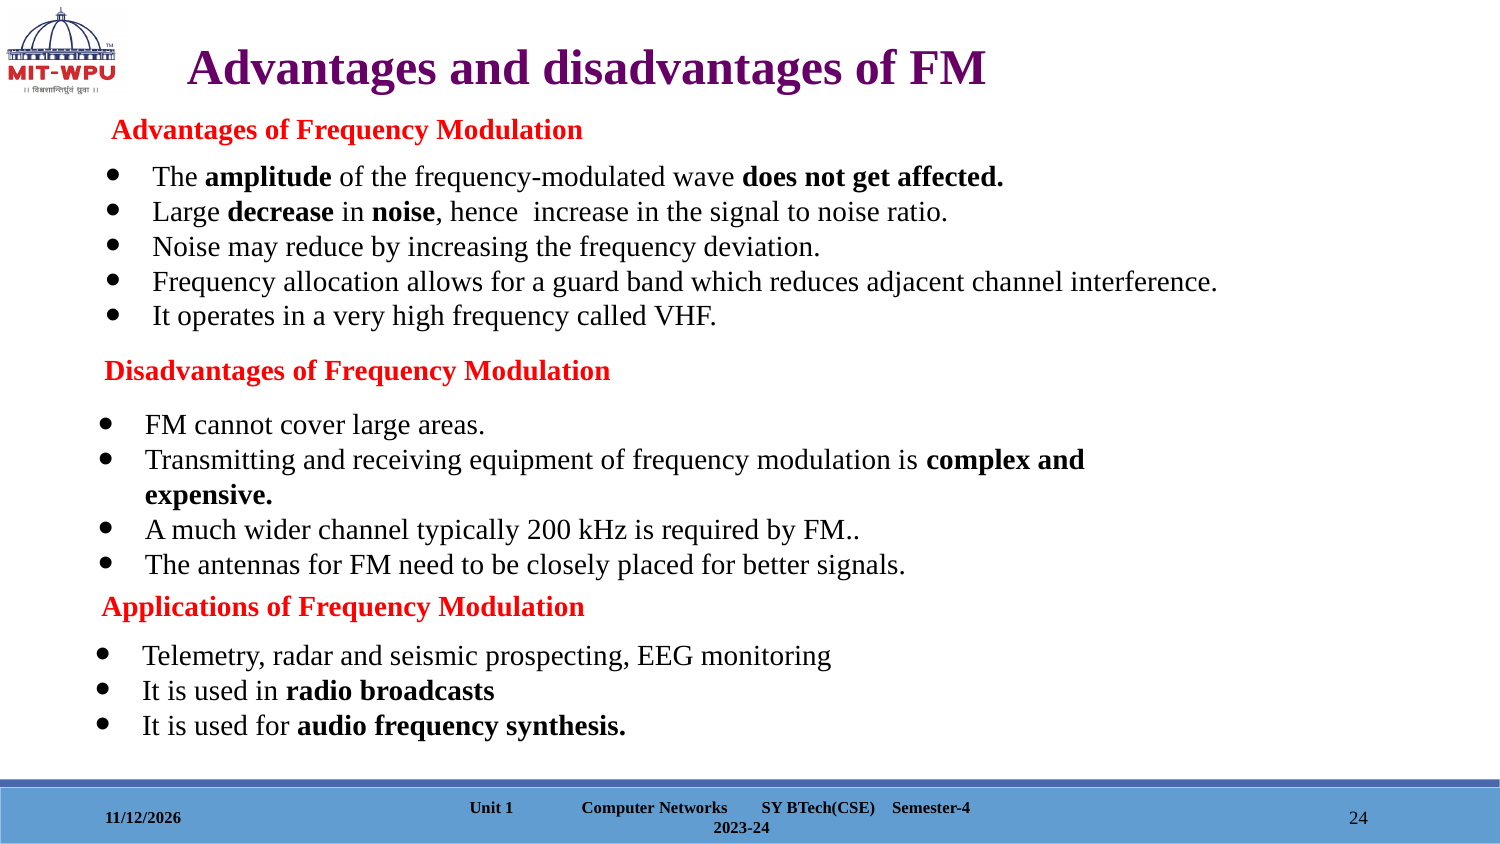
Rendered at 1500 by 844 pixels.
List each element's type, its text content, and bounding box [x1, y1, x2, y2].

text_box Advantages of Frequency Modulation [96, 103, 599, 153]
text_box The amplitude of the frequency-modulated wave does not get affected. Large decrease in noise, hence increase in the signal to noise ratio. Noise may reduce by increasing the frequency deviation. Frequency allocation allows for a guard band which reduces adjacent channel interference. It operates in a very high frequency called VHF. [90, 149, 1295, 340]
text_box Applications of Frequency Modulation [86, 580, 601, 628]
text_box Telemetry, radar and seismic prospecting, EEG monitoring It is used in radio broadcasts It is used for audio frequency synthesis. [80, 628, 909, 749]
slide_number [93, 794, 432, 840]
text_box FM cannot cover large areas. Transmitting and receiving equipment of frequency modulation is complex and expensive. A much wider channel typically 200 kHz is required by FM.. The antennas for FM need to be closely placed for better signals. [83, 398, 1235, 588]
footer Unit 1 Computer Networks SY BTech(CSE) Semester-4 2023-24 [453, 794, 1047, 840]
picture [6, 7, 129, 95]
text_box Disadvantages of Frequency Modulation [89, 344, 627, 394]
slide_number 24 [1218, 794, 1380, 840]
text_box Advantages and disadvantages of FM [175, 28, 1380, 131]
